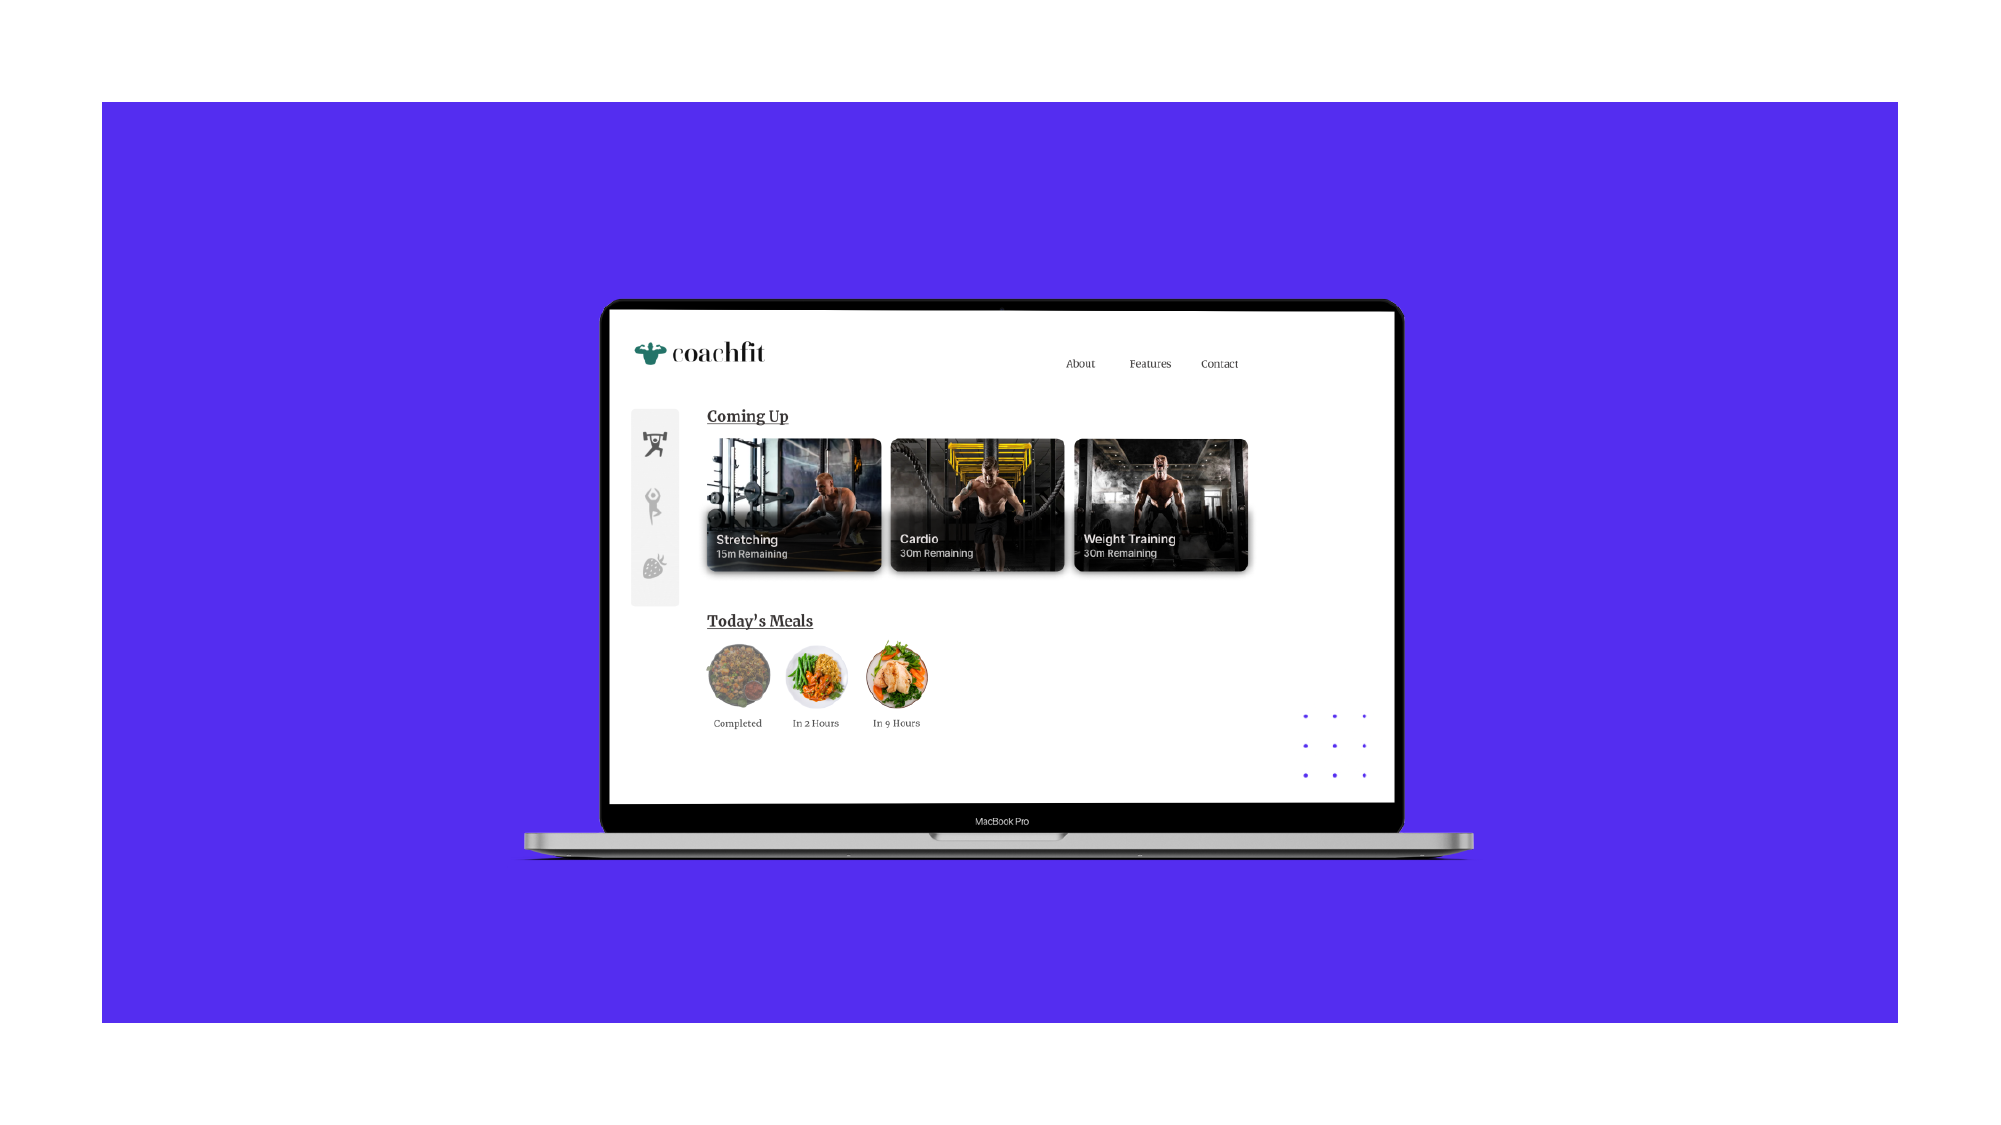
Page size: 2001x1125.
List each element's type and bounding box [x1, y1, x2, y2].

picture [334, 102, 1666, 1023]
